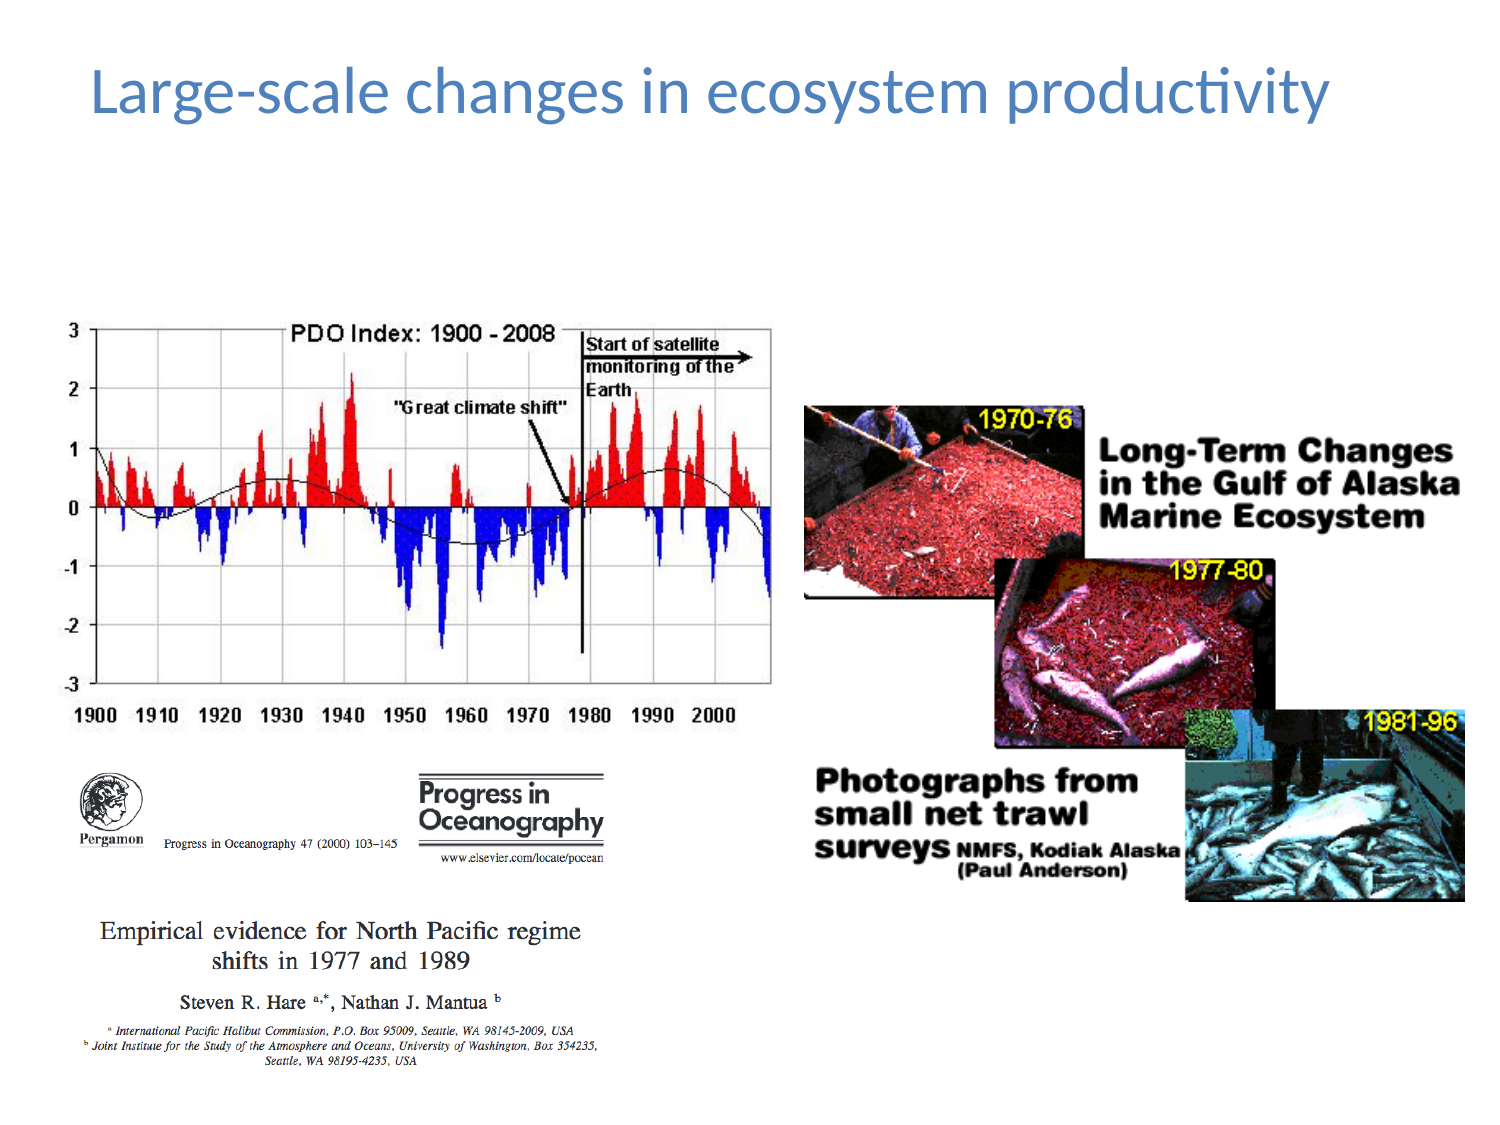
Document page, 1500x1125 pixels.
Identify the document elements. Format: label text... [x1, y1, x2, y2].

picture [804, 401, 1465, 903]
title Large-scale changes in ecosystem productivity [75, 30, 1425, 144]
picture [45, 298, 786, 1088]
